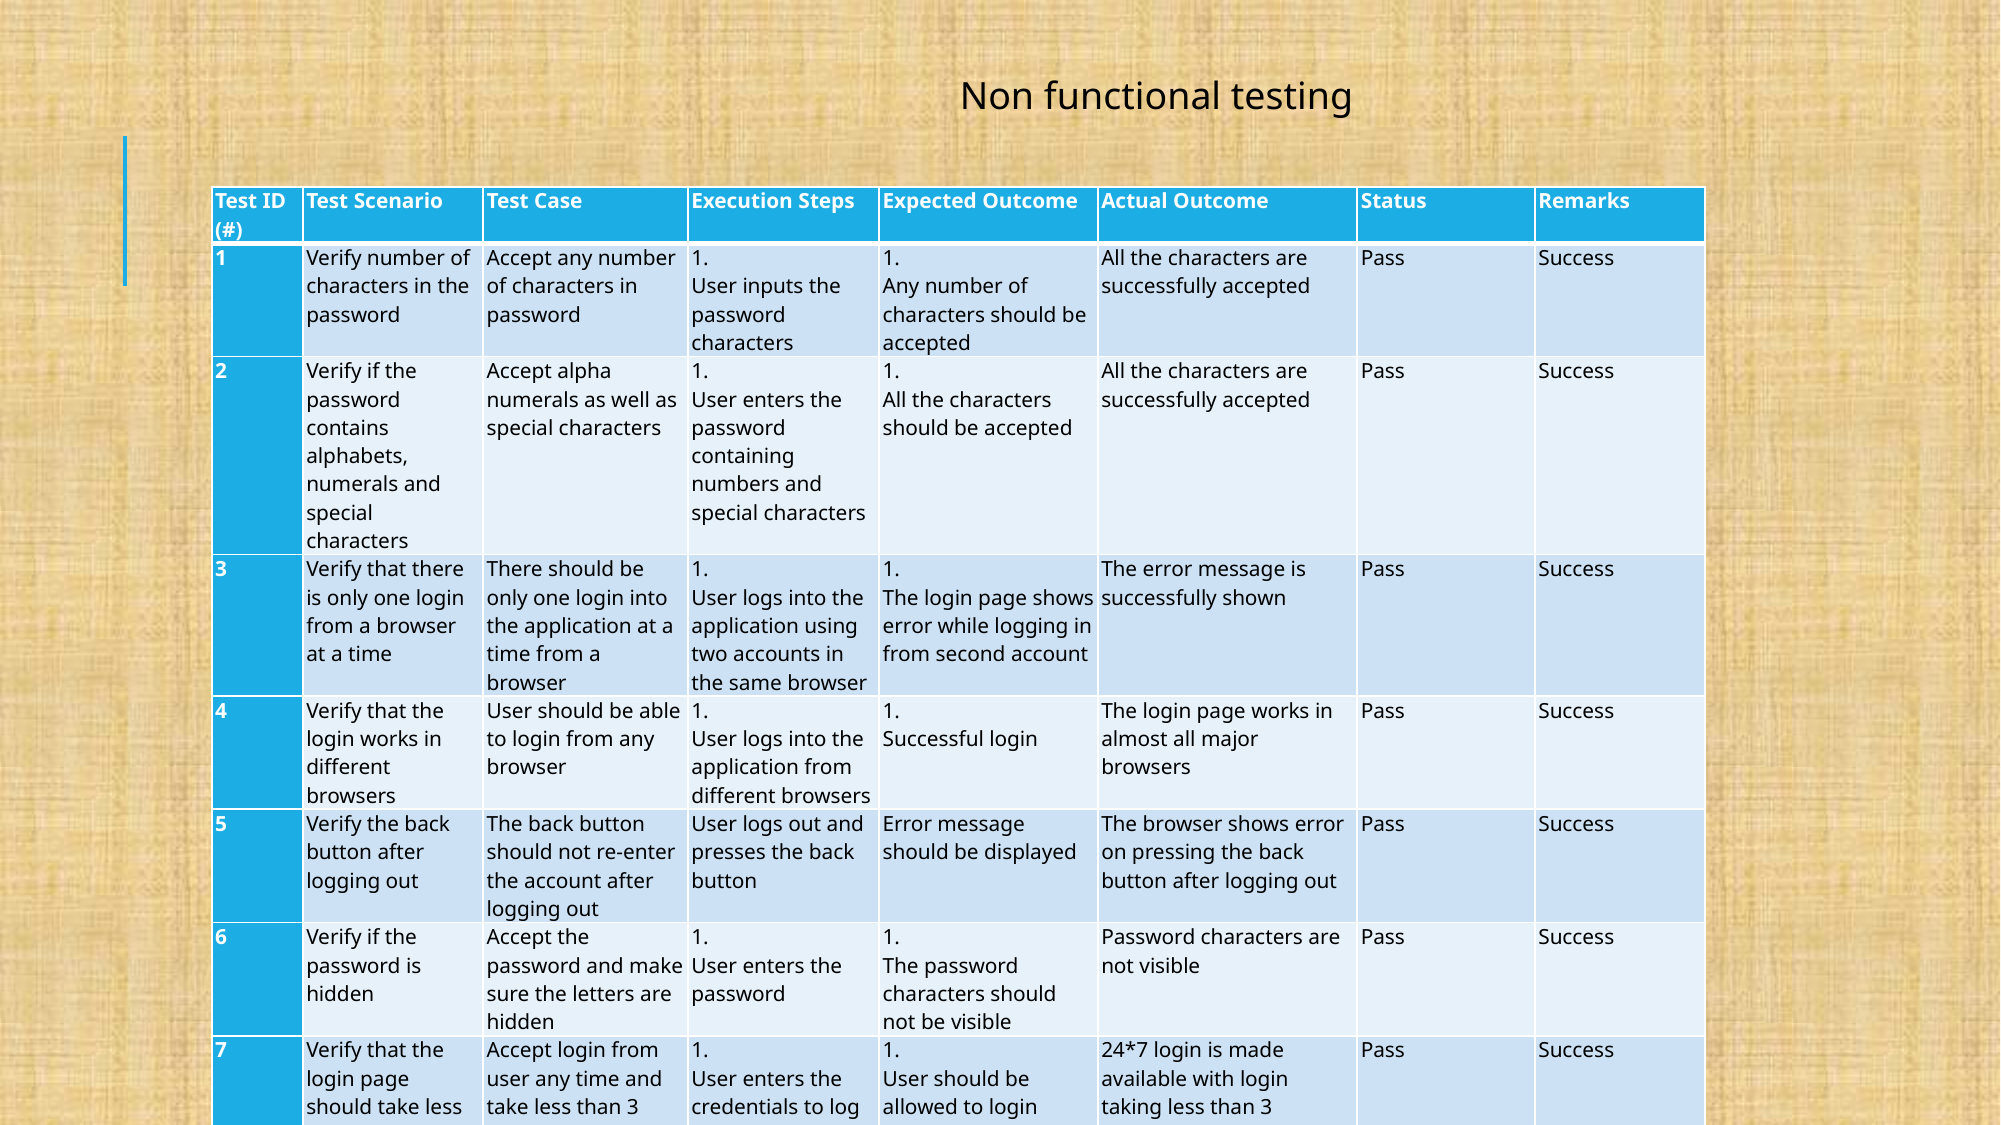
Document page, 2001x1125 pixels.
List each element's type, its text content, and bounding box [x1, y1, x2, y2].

table_cell Success [1536, 697, 1704, 808]
table_cell 5 [213, 810, 302, 922]
table_cell Success [1536, 555, 1704, 695]
table_cell 1. User logs into the application from different browsers [689, 697, 878, 808]
table_cell Pass [1358, 810, 1534, 922]
table_cell Success [1536, 923, 1704, 1035]
table_cell The back button should not re-enter the account after logging out [484, 810, 687, 922]
table_cell The browser shows error on pressing the back button after logging out [1099, 810, 1356, 922]
table_cell Success [1536, 246, 1704, 356]
table_cell 24*7 login is made available with login taking less than 3 seconds [1099, 1037, 1356, 1125]
table_cell Verify number of characters in the password [304, 246, 482, 356]
table_cell 1. User enters the credentials to log in [689, 1037, 878, 1125]
table_cell 1. User should be allowed to login anytime [880, 1037, 1097, 1125]
table_cell The error message is successfully shown [1099, 555, 1356, 695]
table_header Expected Outcome [880, 188, 1097, 241]
table_cell Pass [1358, 357, 1534, 554]
table_cell Verify if the password contains alphabets, numerals and special characters [304, 357, 482, 554]
table_cell Password characters are not visible [1099, 923, 1356, 1035]
table_cell Accept alpha numerals as well as special characters [484, 357, 687, 554]
table_cell Verify that the login page should take less than 3 seconds to load and it is available 24*7 [304, 1037, 482, 1125]
table_header Test ID (#) [213, 188, 302, 241]
table_cell Pass [1358, 697, 1534, 808]
table_cell 1. The password characters should not be visible [880, 923, 1097, 1035]
table_cell Pass [1358, 923, 1534, 1035]
table_cell 2 [213, 357, 302, 554]
table_cell Success [1536, 1037, 1704, 1125]
table_cell Accept any number of characters in password [484, 246, 687, 356]
table_header Test Scenario [304, 188, 482, 241]
table_cell Pass [1358, 1037, 1534, 1125]
table_header Actual Outcome [1099, 188, 1356, 241]
table_cell Error message should be displayed [880, 810, 1097, 922]
table_cell 1. The login page shows error while logging in from second account [880, 555, 1097, 695]
table_cell Verify the back button after logging out [304, 810, 482, 922]
table_cell All the characters are successfully accepted [1099, 246, 1356, 356]
table_header Status [1358, 188, 1534, 241]
table_cell 1. User inputs the password characters [689, 246, 878, 356]
table_header Remarks [1536, 188, 1704, 241]
table_cell 1. Successful login [880, 697, 1097, 808]
table_cell User logs out and presses the back button [689, 810, 878, 922]
table_cell Verify that there is only one login from a browser at a time [304, 555, 482, 695]
table_cell 1. User logs into the application using two accounts in the same browser [689, 555, 878, 695]
table_cell Verify if the password is hidden [304, 923, 482, 1035]
table_cell 1. User enters the password containing numbers and special characters [689, 357, 878, 554]
table_cell Verify that the login works in different browsers [304, 697, 482, 808]
table_cell 7 [213, 1037, 302, 1125]
table_cell Success [1536, 810, 1704, 922]
table_cell Accept the password and make sure the letters are hidden [484, 923, 687, 1035]
table_cell 1. User enters the password [689, 923, 878, 1035]
table_cell 1. Any number of characters should be accepted [880, 246, 1097, 356]
table_cell 6 [213, 923, 302, 1035]
table_cell 4 [213, 697, 302, 808]
table_cell 3 [213, 555, 302, 695]
table_header Execution Steps [689, 188, 878, 241]
table_cell There should be only one login into the application at a time from a browser [484, 555, 687, 695]
table_cell 1 [213, 246, 302, 356]
table_cell Success [1536, 357, 1704, 554]
table_cell Pass [1358, 555, 1534, 695]
table_cell Accept login from user any time and take less than 3 seconds to log in [484, 1037, 687, 1125]
table_cell 1. All the characters should be accepted [880, 357, 1097, 554]
table_cell User should be able to login from any browser [484, 697, 687, 808]
picture [0, 0, 2001, 1125]
text_box Non functional testing [945, 64, 1369, 125]
table_cell All the characters are successfully accepted [1099, 357, 1356, 554]
table_header Test Case [484, 188, 687, 241]
table_cell The login page works in almost all major browsers [1099, 697, 1356, 808]
table_cell Pass [1358, 246, 1534, 356]
